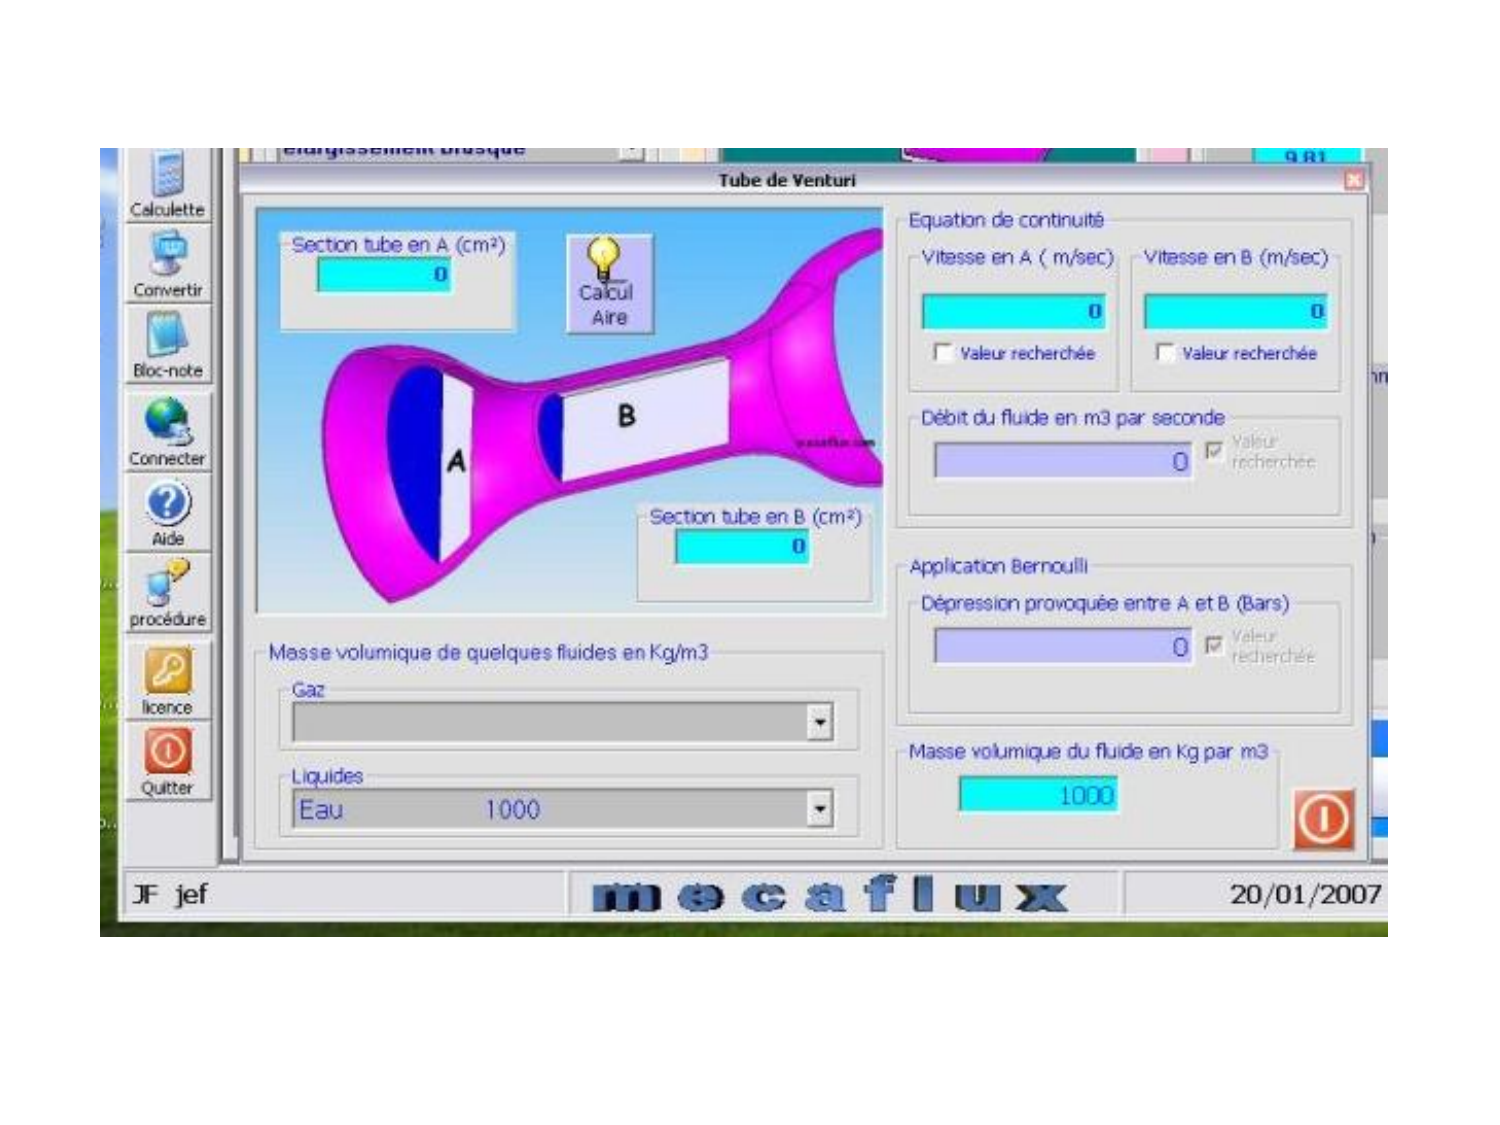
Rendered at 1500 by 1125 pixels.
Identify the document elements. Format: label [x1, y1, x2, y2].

picture [100, 148, 1388, 937]
